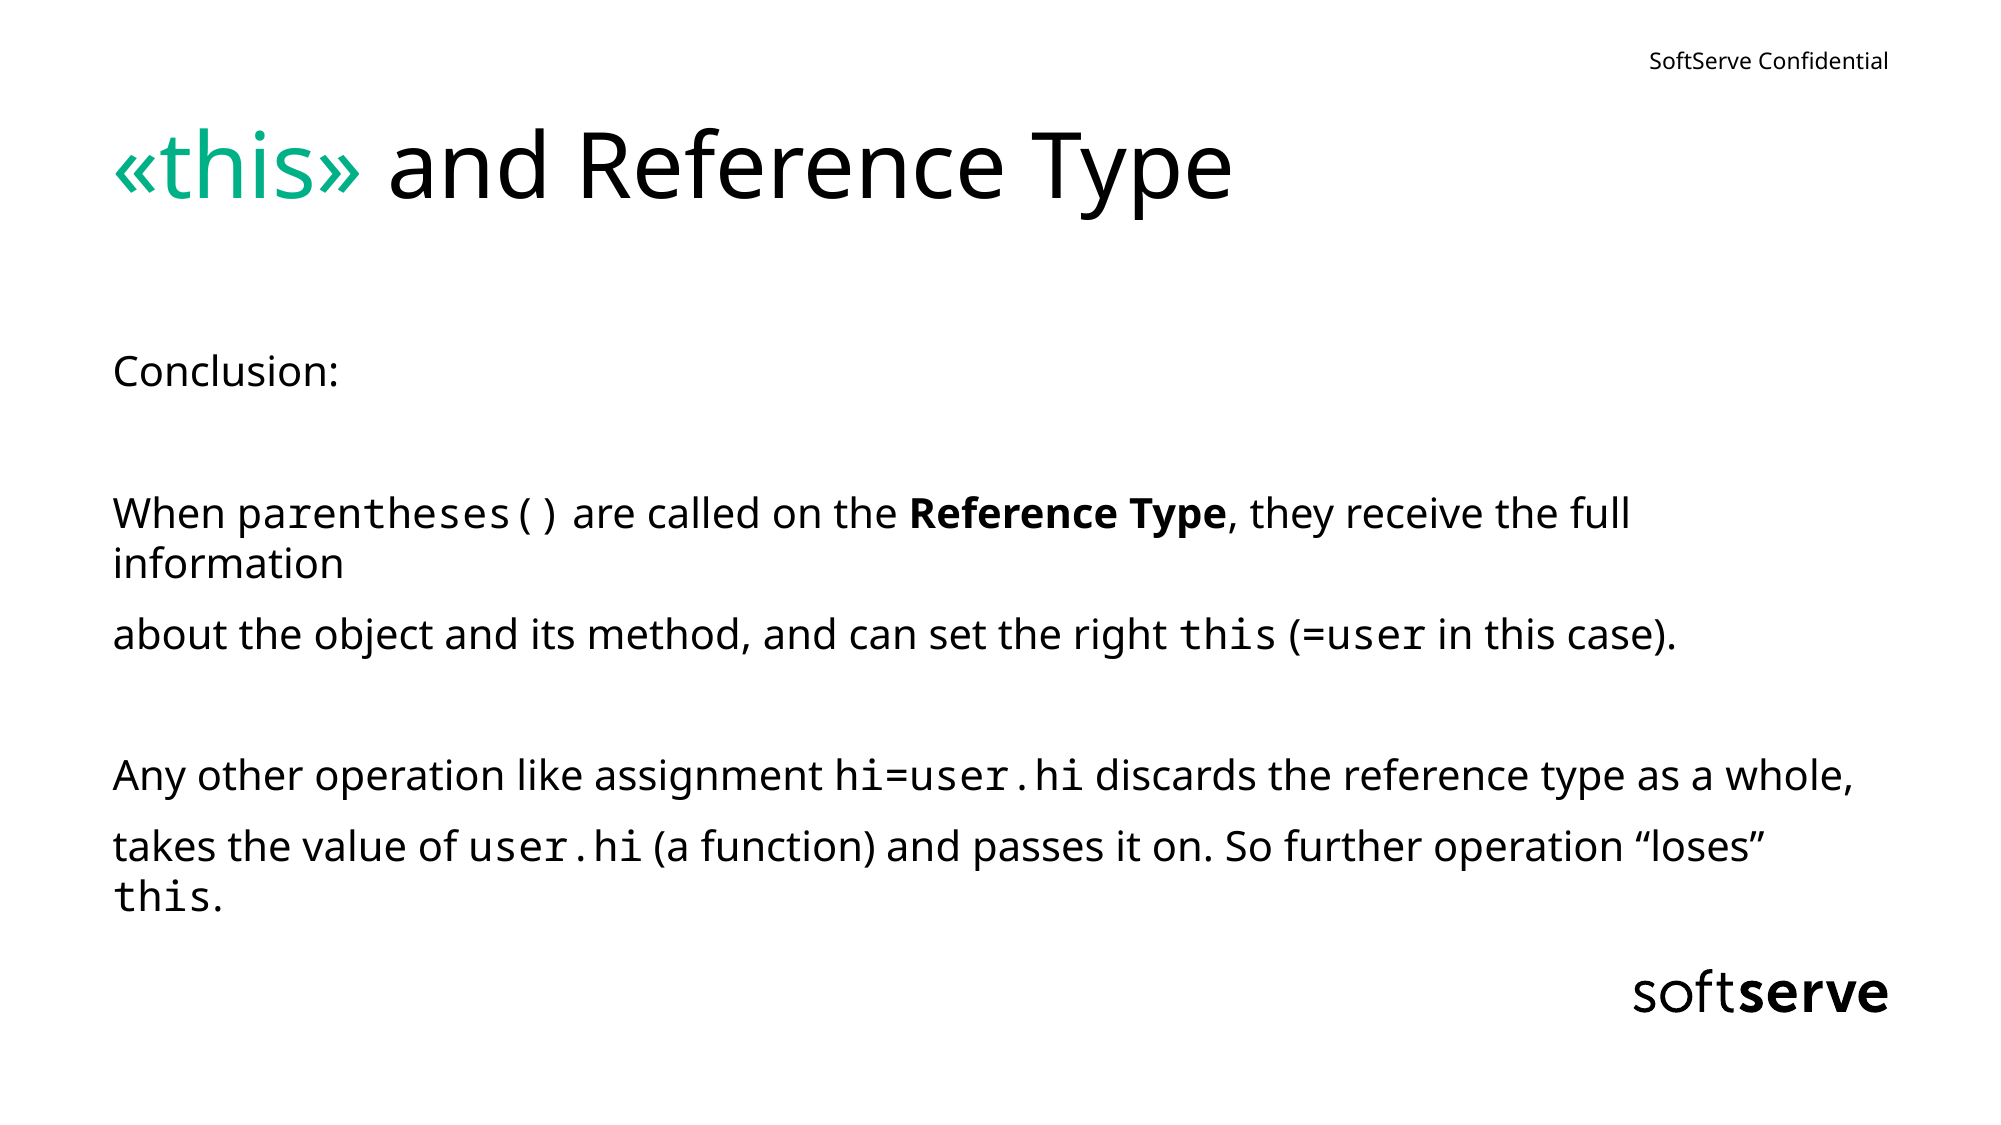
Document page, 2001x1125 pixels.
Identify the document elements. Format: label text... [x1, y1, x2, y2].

title «this» and Reference Type [112, 112, 1888, 225]
list Conclusion: When parentheses() are called on the Reference Type, they receive the full information about the object and its method, and can set the right this (=user in this case). Any other operation like assignment hi=user.hi discards the reference type as a whole, takes the value of user.hi (a function) and passes it on. So further operation “loses” this. [112, 337, 1888, 900]
